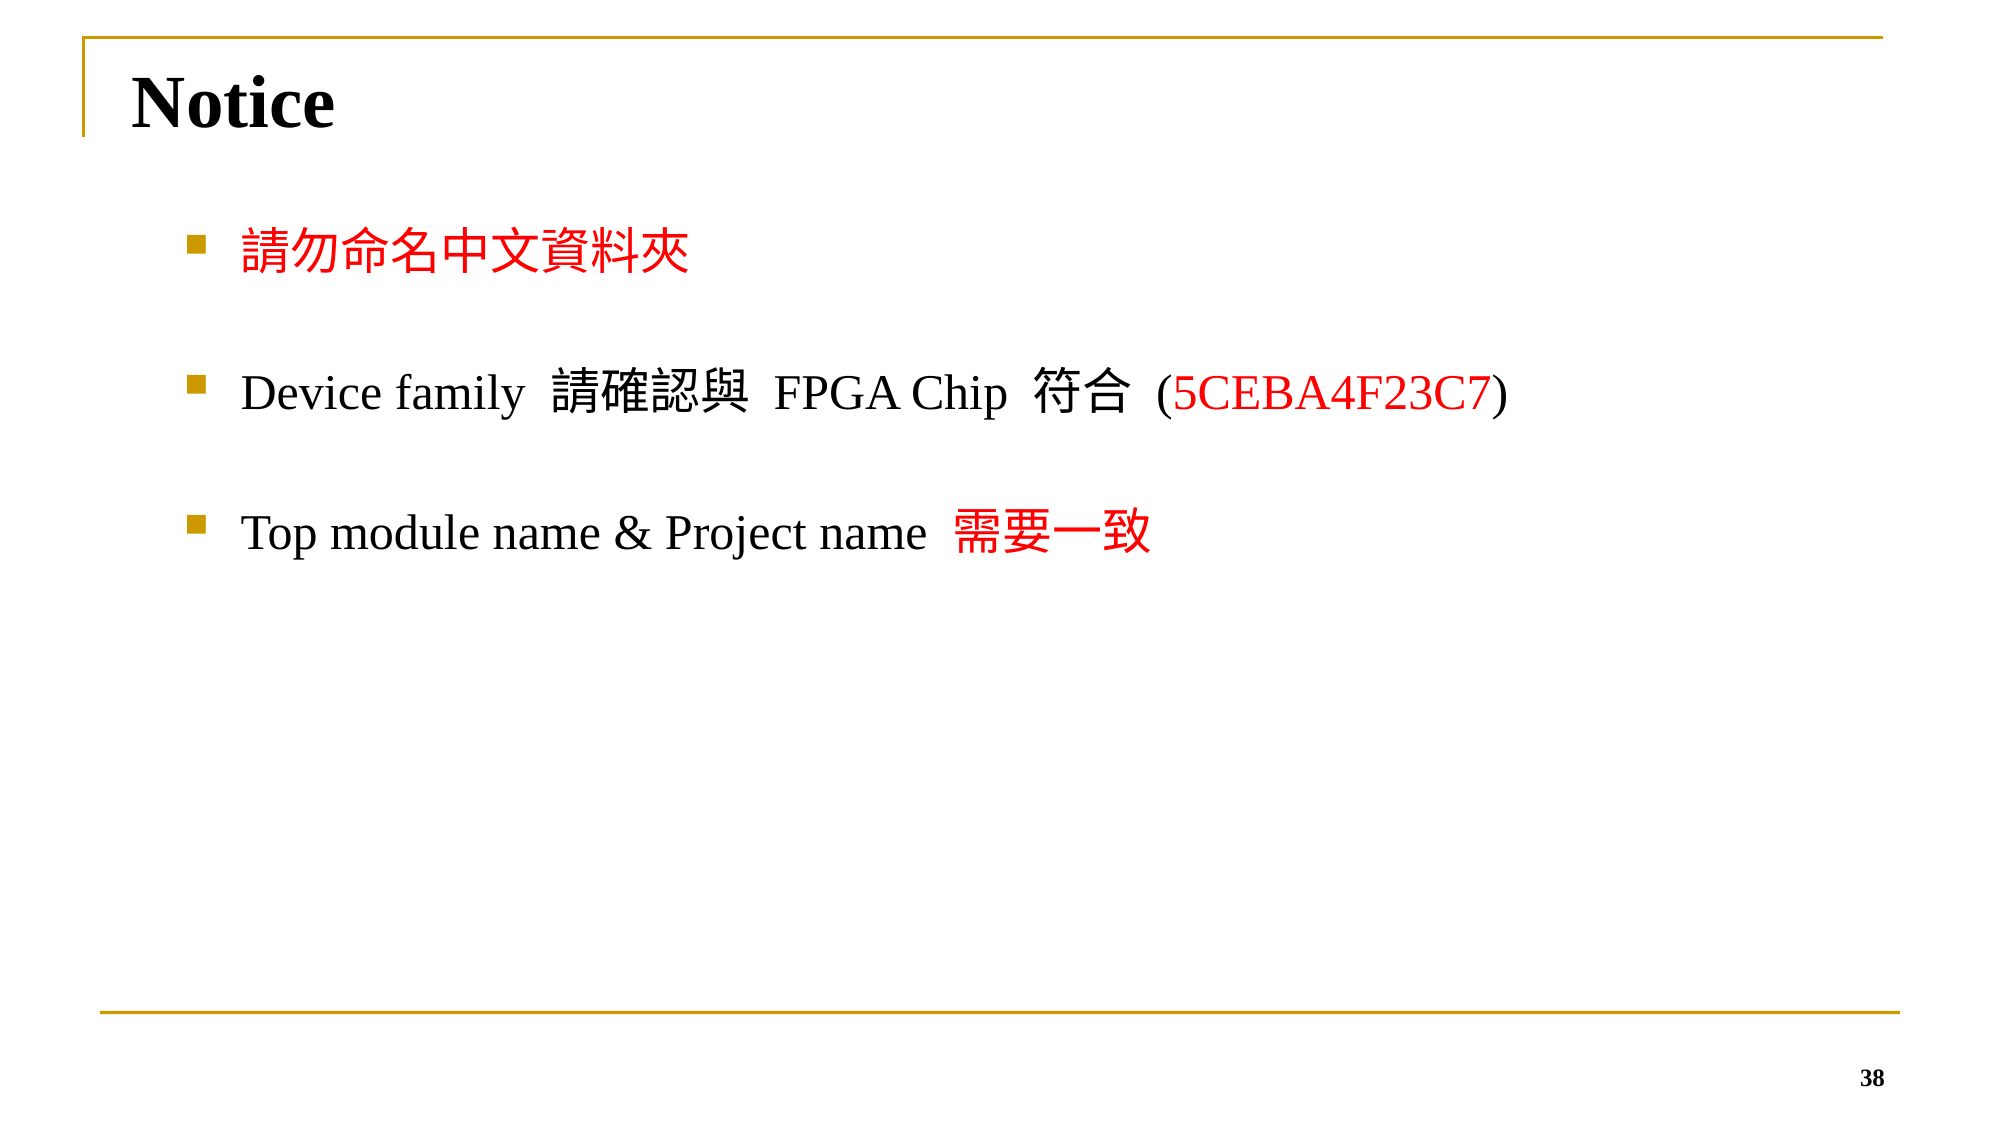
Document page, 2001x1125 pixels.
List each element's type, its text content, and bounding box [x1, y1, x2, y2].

text_box Notice [117, 45, 1513, 244]
slide_number 38 [1433, 1024, 1900, 1100]
text_box 請勿命名中文資料夾 Device family 請確認與 FPGA Chip 符合 (5CEBA4F23C7) Top module name & Project name 需要一致 [169, 211, 1566, 962]
